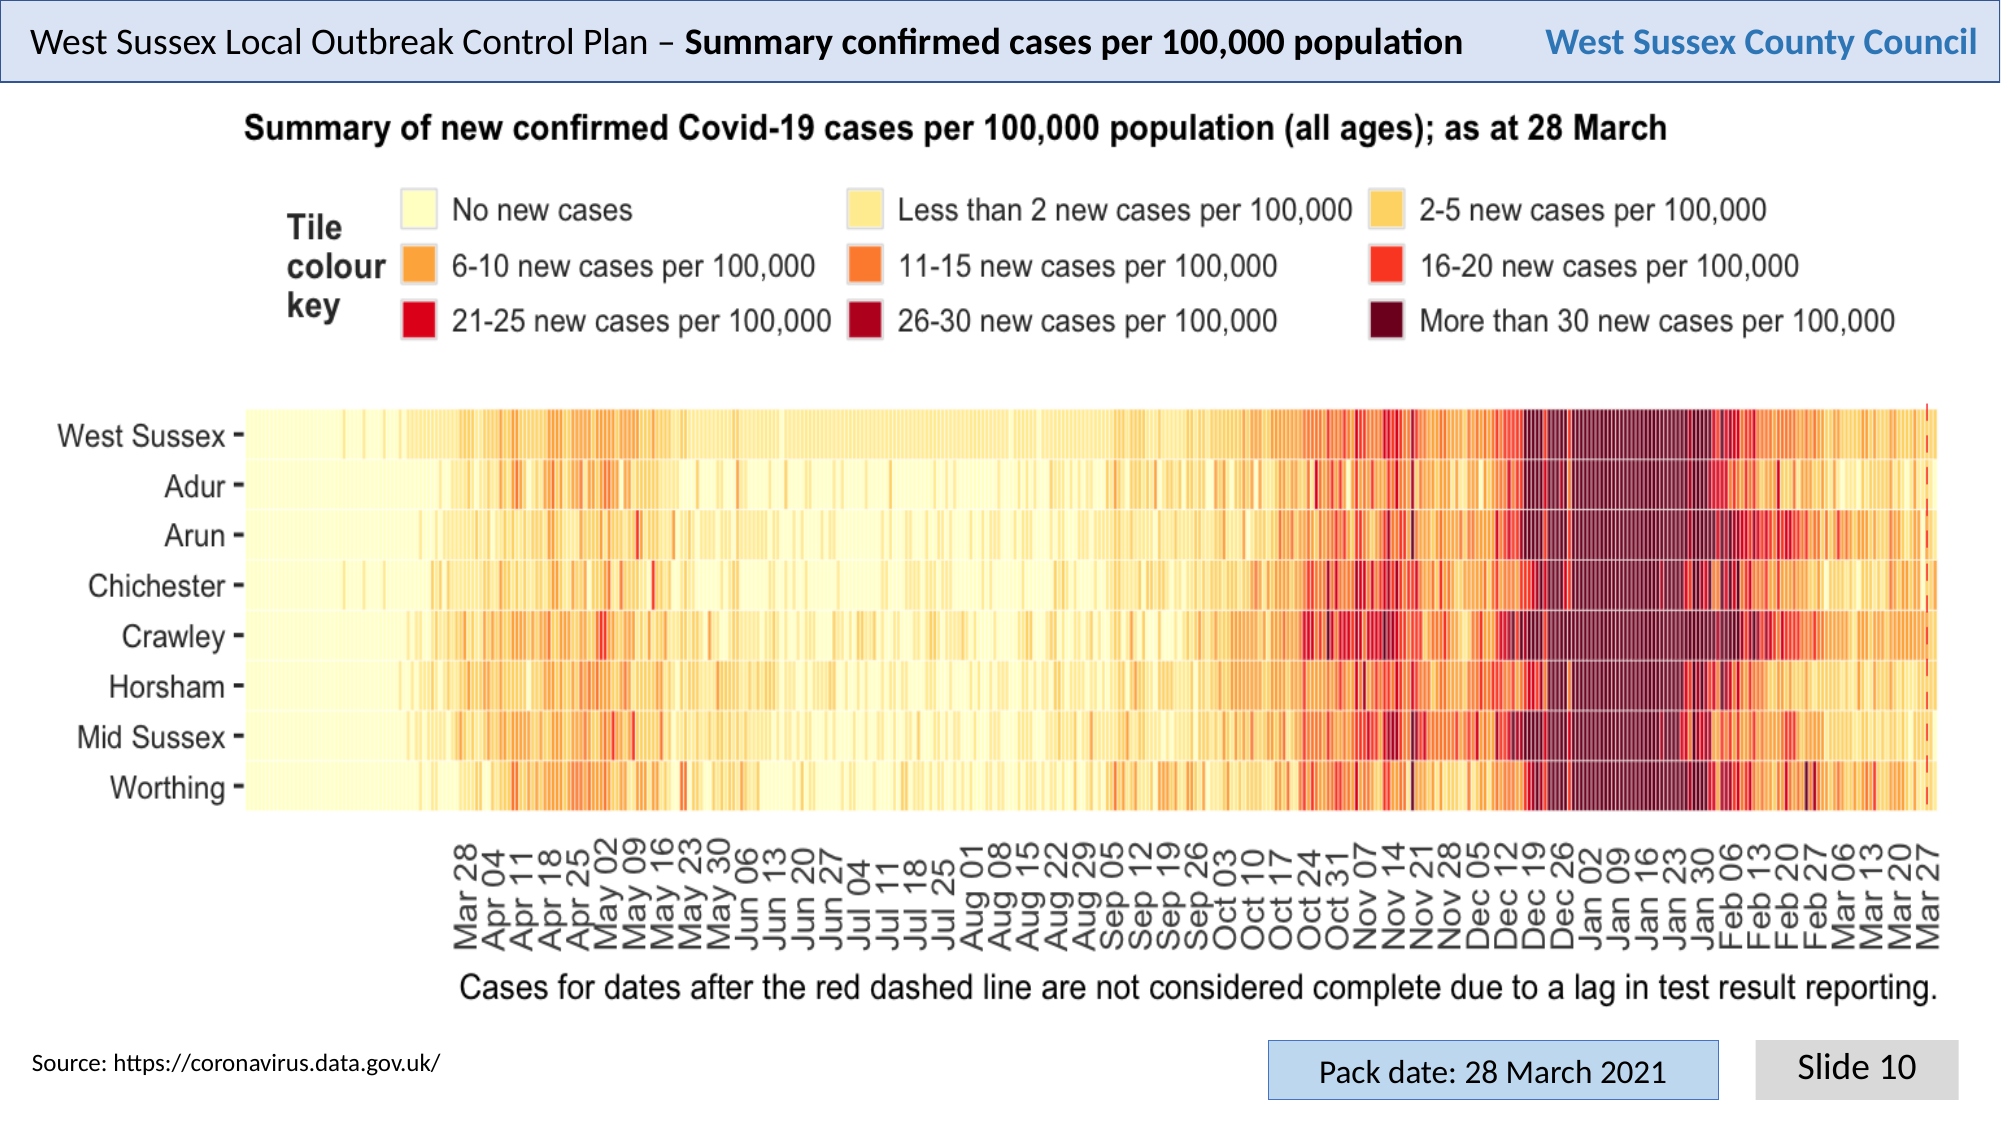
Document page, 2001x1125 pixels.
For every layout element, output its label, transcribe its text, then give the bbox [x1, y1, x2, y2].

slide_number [1268, 1040, 1719, 1100]
picture [38, 91, 1959, 1028]
list Source: https://coronavirus.data.gov.uk/ [17, 1042, 660, 1103]
list Slide 10 [1755, 1040, 1959, 1100]
